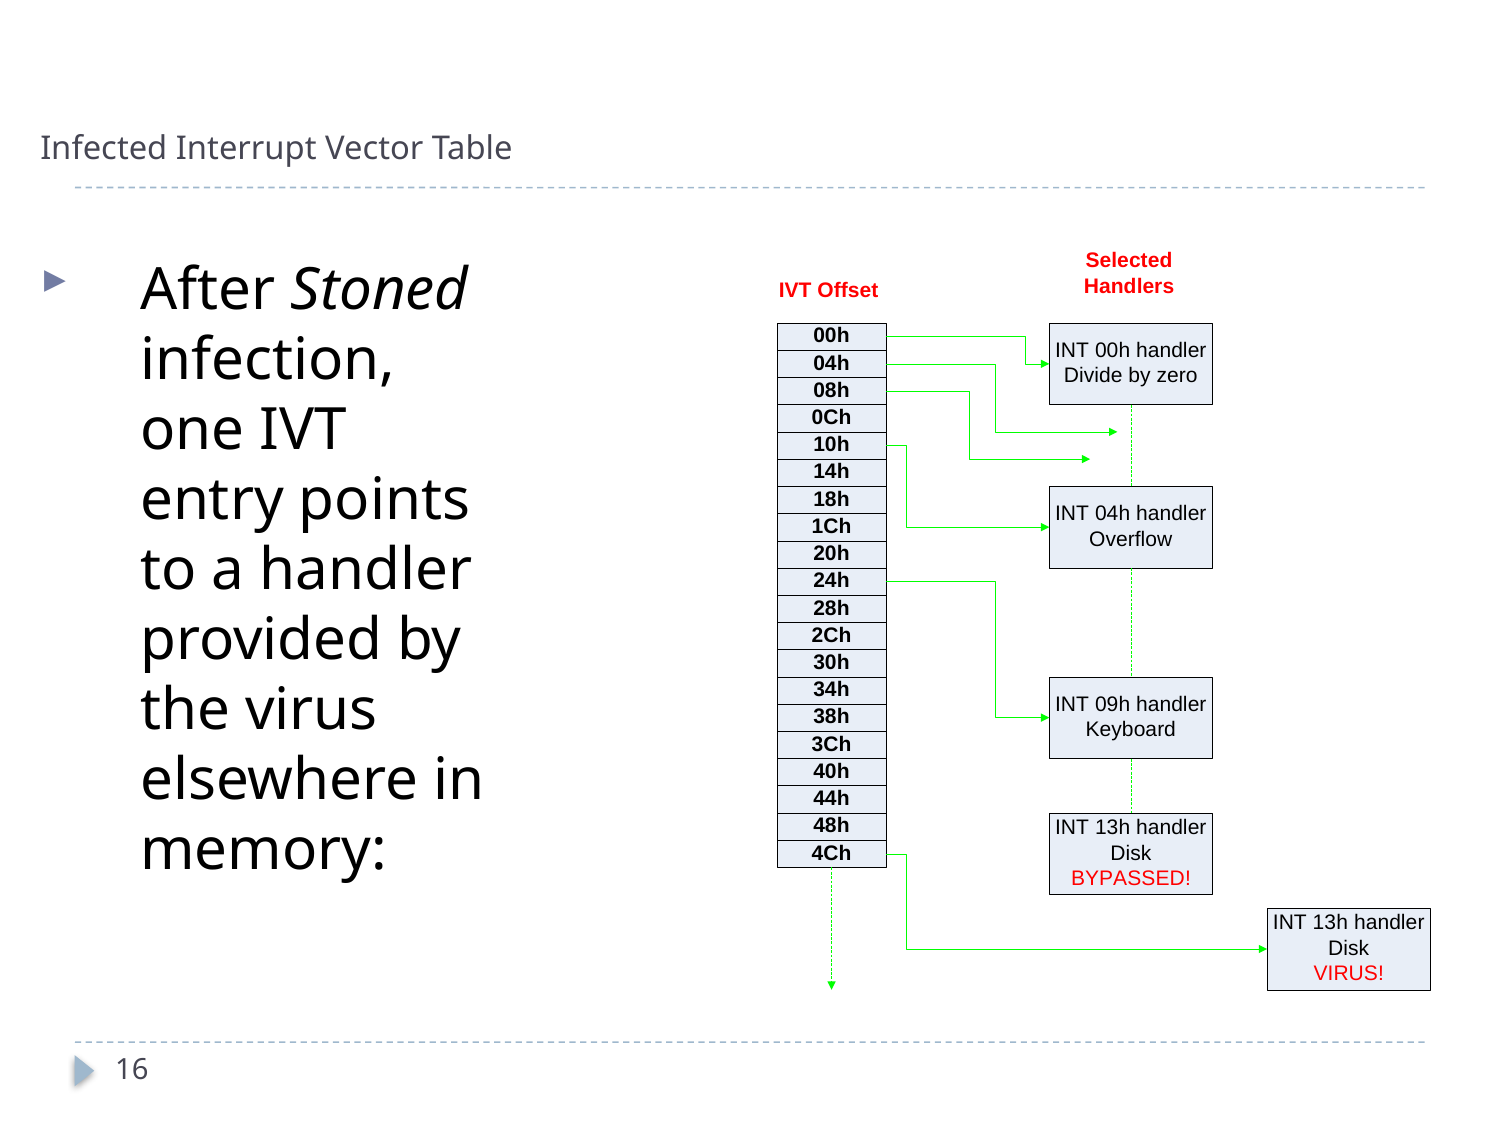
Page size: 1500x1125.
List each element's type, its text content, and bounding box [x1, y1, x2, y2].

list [774, 243, 1433, 992]
list After Stoned infection, one IVT entry points to a handler provided by the virus elsewhere in memory: [25, 243, 519, 992]
title Infected Interrupt Vector Table [25, 118, 1455, 174]
slide_number 16 [100, 1042, 426, 1103]
